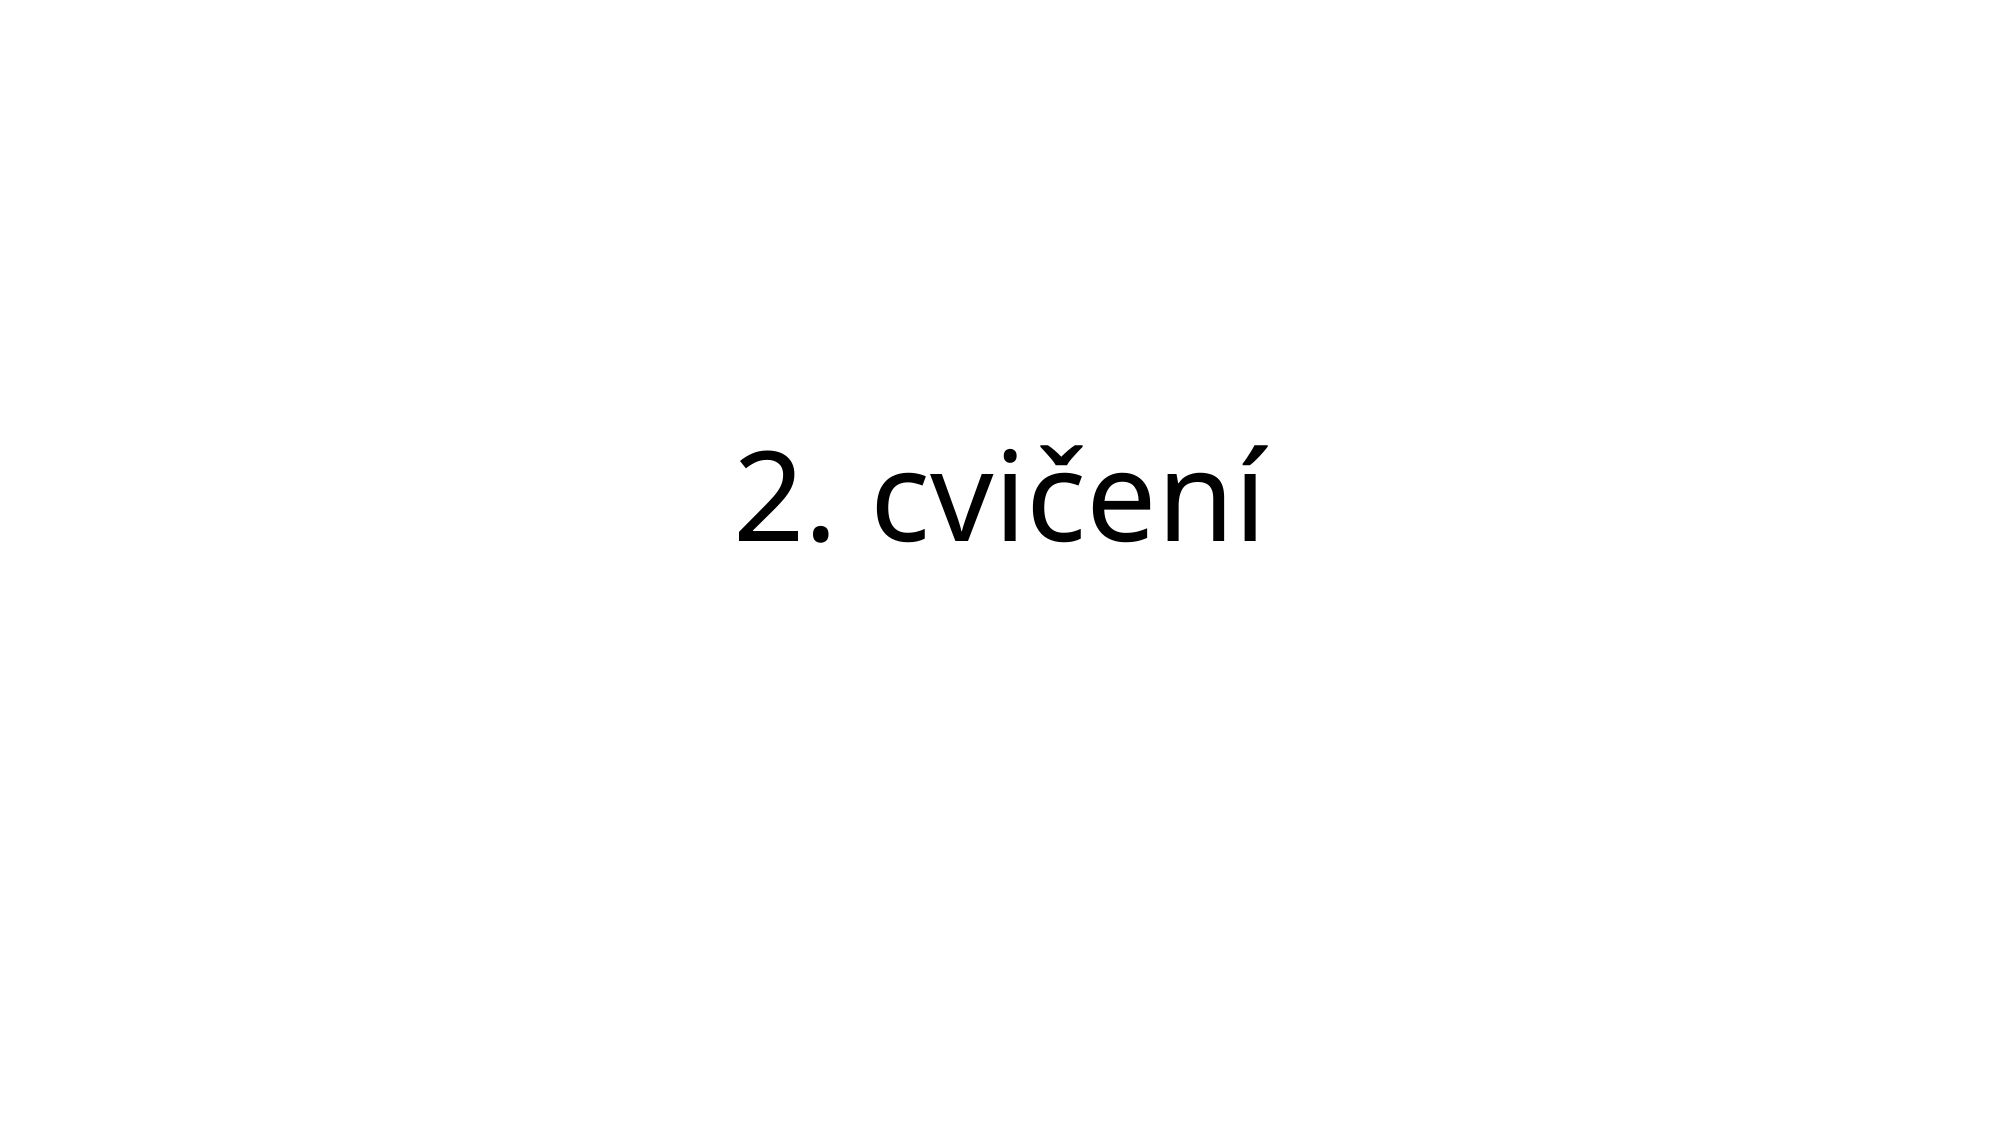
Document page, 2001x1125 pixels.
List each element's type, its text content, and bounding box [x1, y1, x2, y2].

title 2. cvičení [249, 184, 1750, 576]
